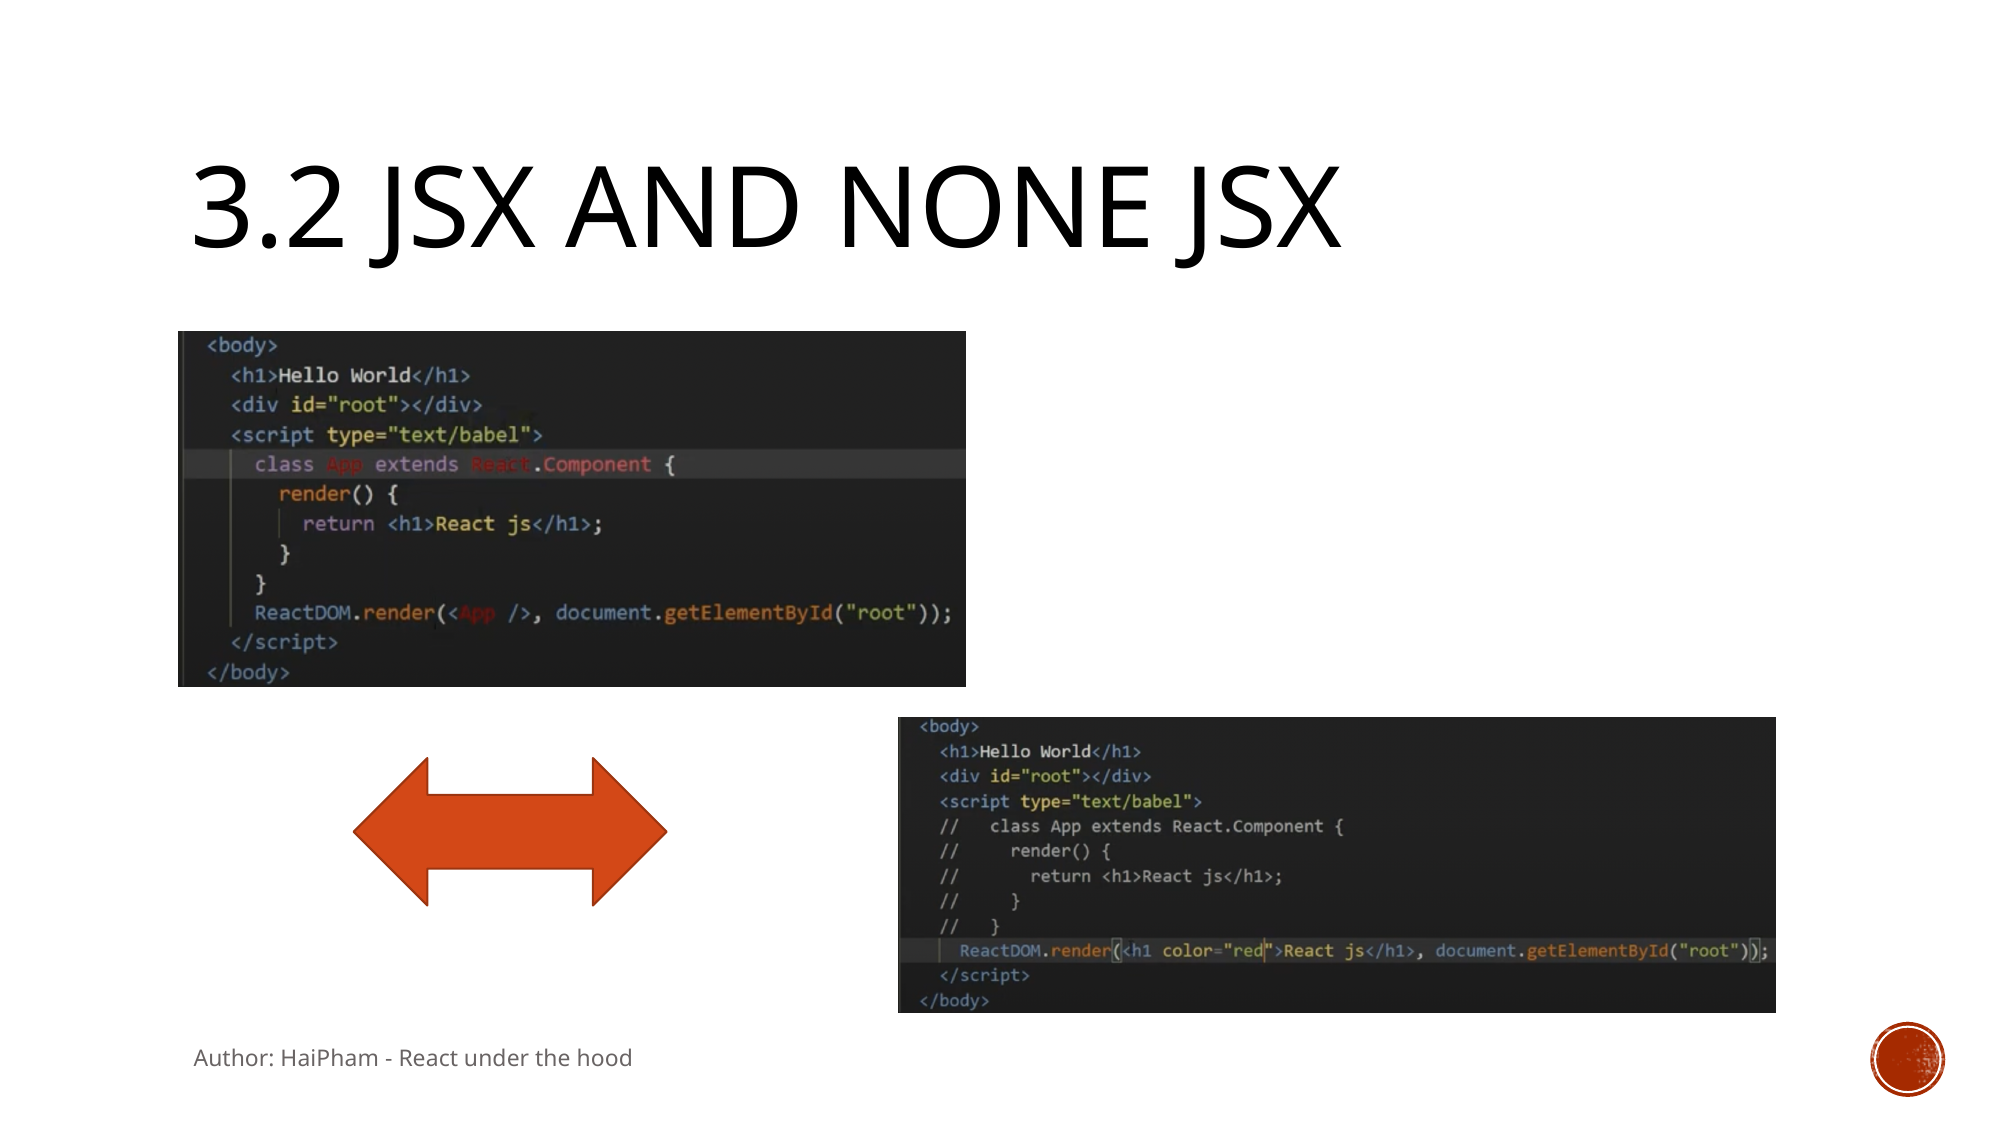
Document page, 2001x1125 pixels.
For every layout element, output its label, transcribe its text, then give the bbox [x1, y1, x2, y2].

footer Author: HaiPham - React under the hood [178, 1028, 1217, 1089]
title 3.2 JSX and NONE JSX [175, 79, 1826, 344]
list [902, 721, 1774, 1011]
picture [178, 331, 966, 687]
text_box [352, 757, 668, 907]
